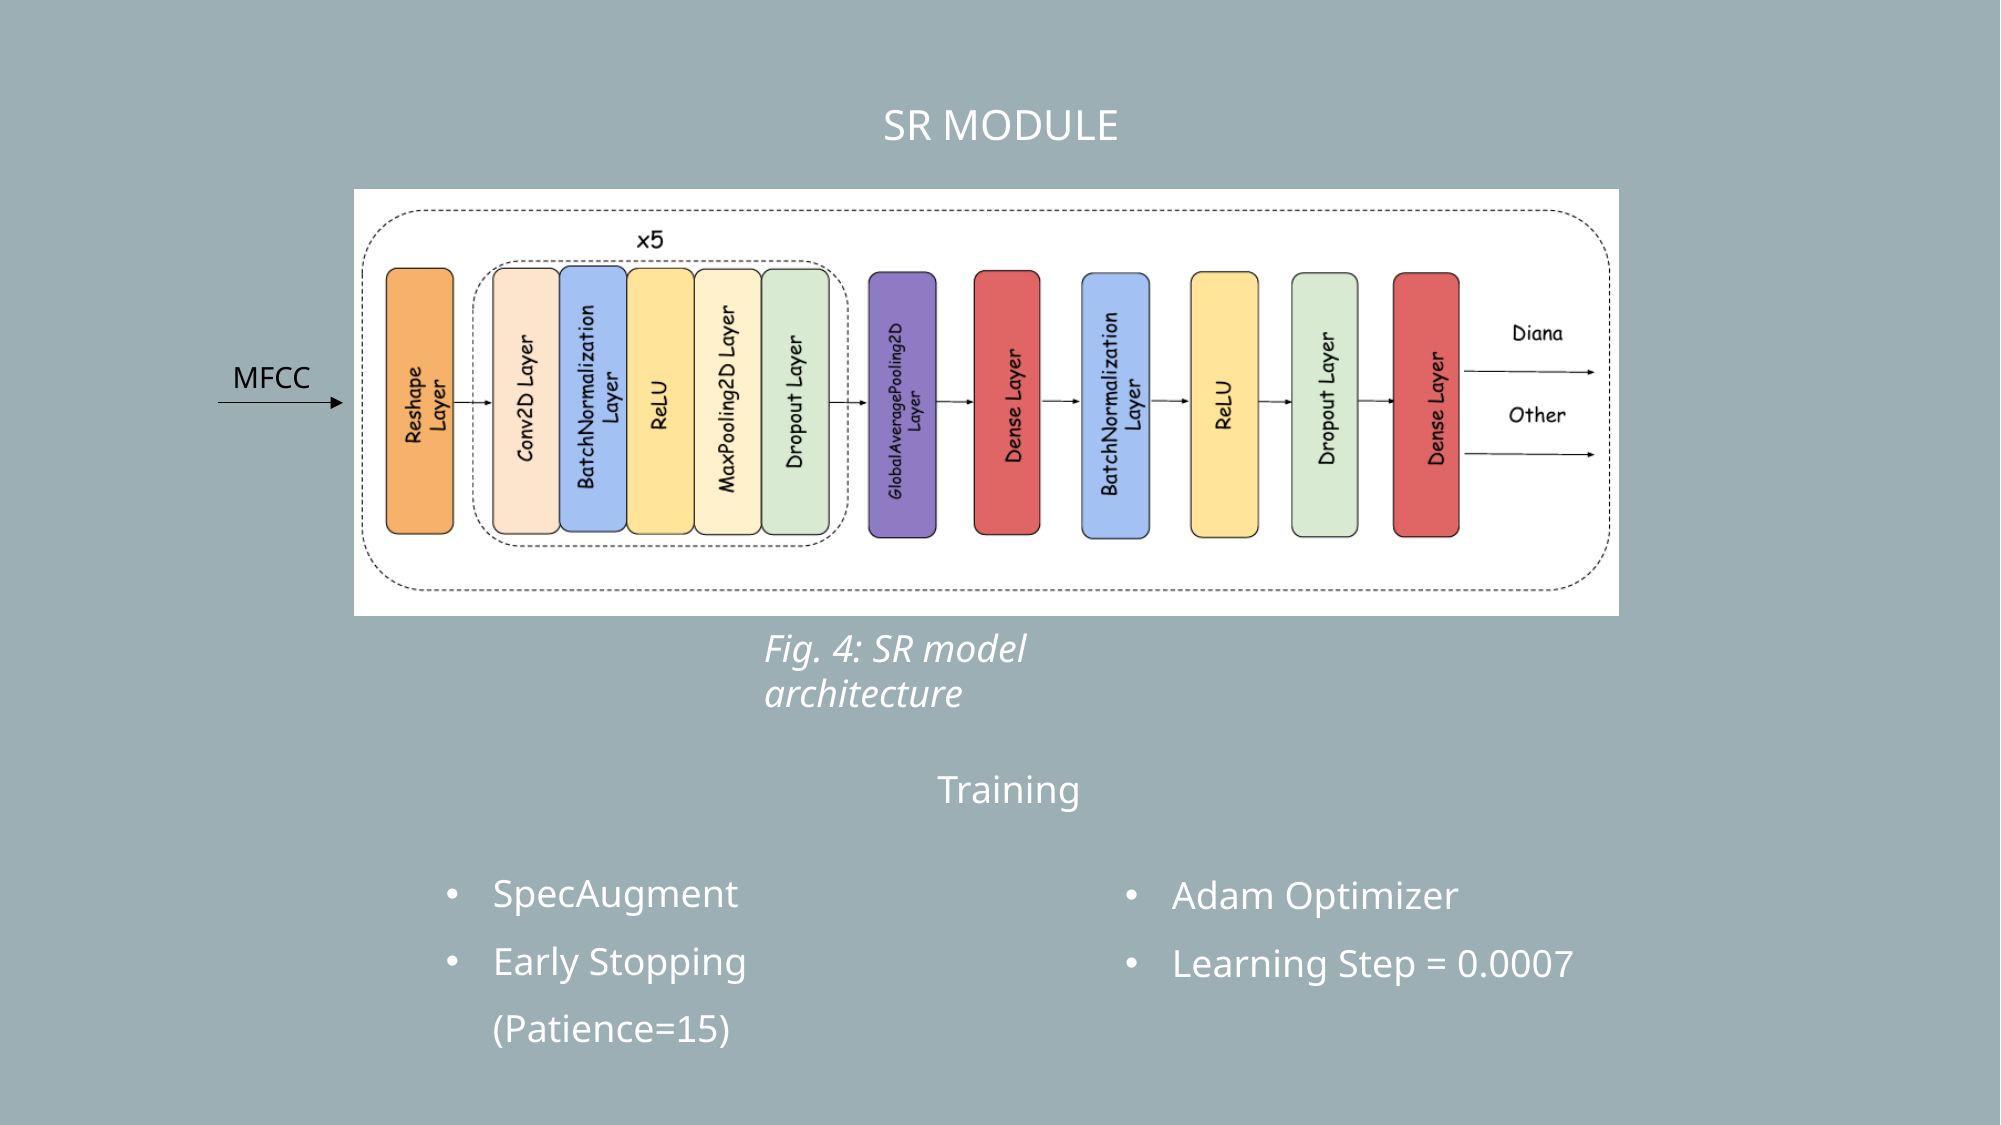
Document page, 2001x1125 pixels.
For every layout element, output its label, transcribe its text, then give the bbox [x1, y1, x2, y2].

text_box Adam Optimizer Learning Step = 0.0007 [1110, 842, 1738, 992]
text_box Fig. 4: SR model architecture [749, 617, 1224, 723]
text_box SpecAugment Early Stopping (Patience=15) [431, 840, 977, 1125]
picture [354, 189, 1619, 616]
text_box MFCC [217, 352, 354, 402]
text_box Training [771, 735, 1247, 818]
text_box SR MODULE [868, 91, 1150, 156]
